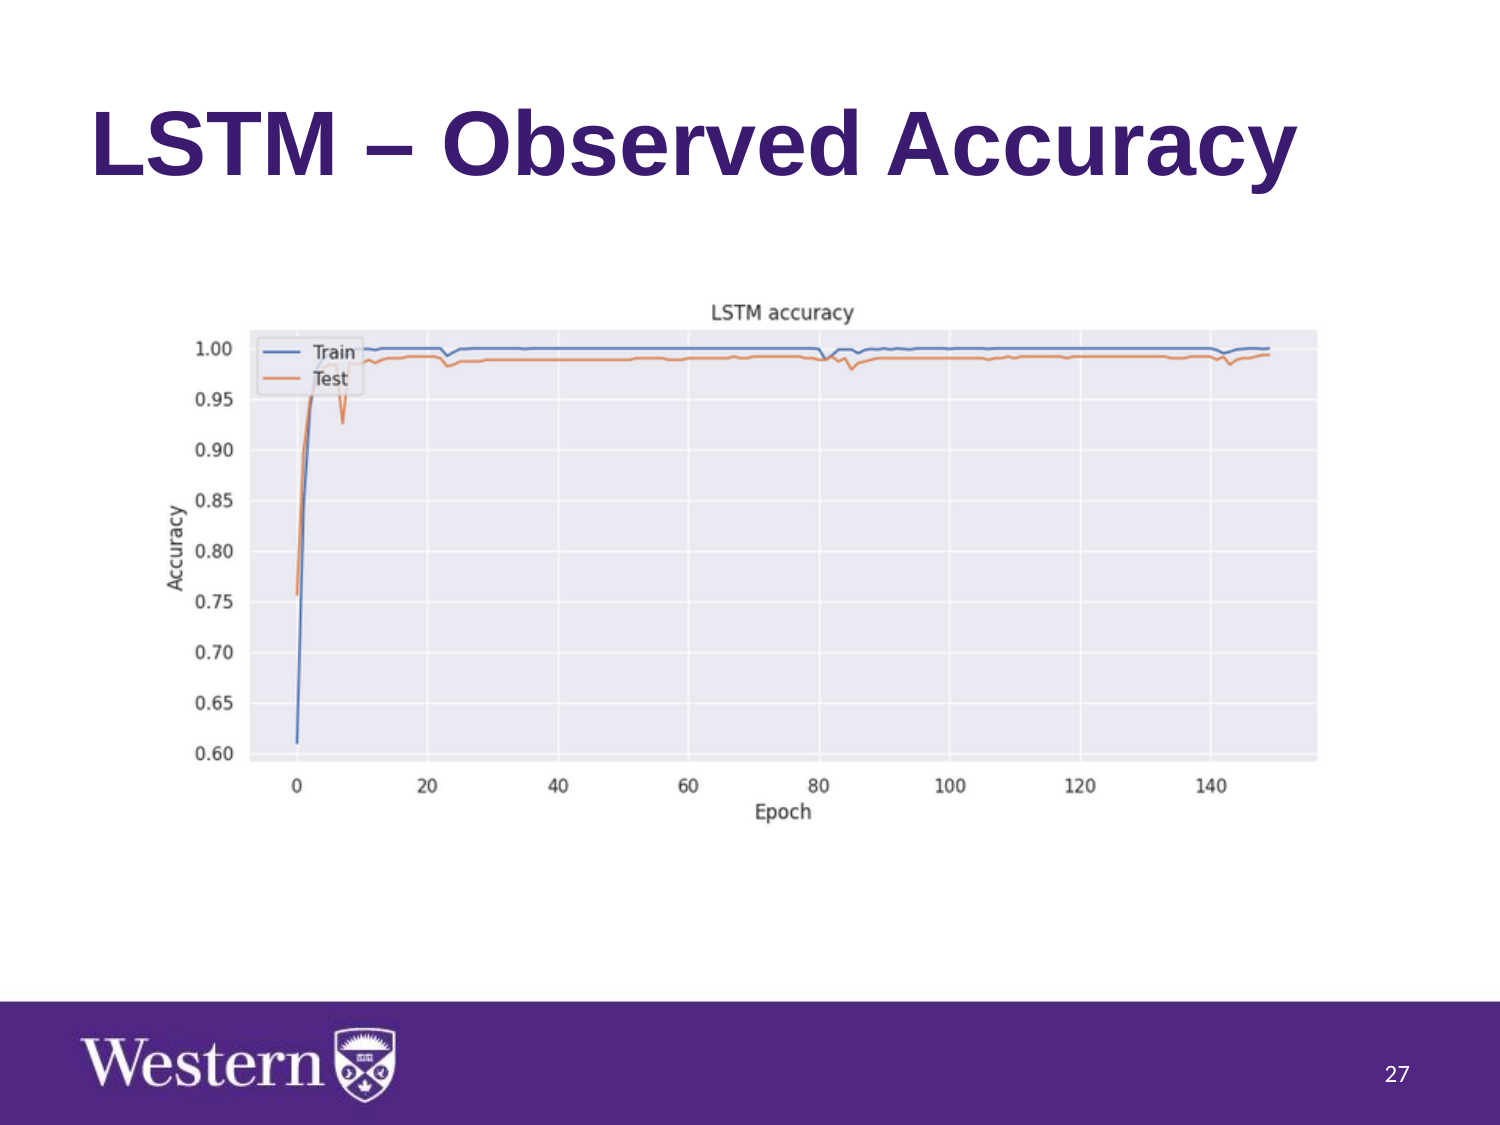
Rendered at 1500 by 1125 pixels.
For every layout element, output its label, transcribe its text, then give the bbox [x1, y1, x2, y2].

title LSTM – Observed Accuracy [75, 45, 1425, 233]
picture [0, 0, 1500, 1125]
slide_number ‹#› [1074, 1042, 1425, 1103]
